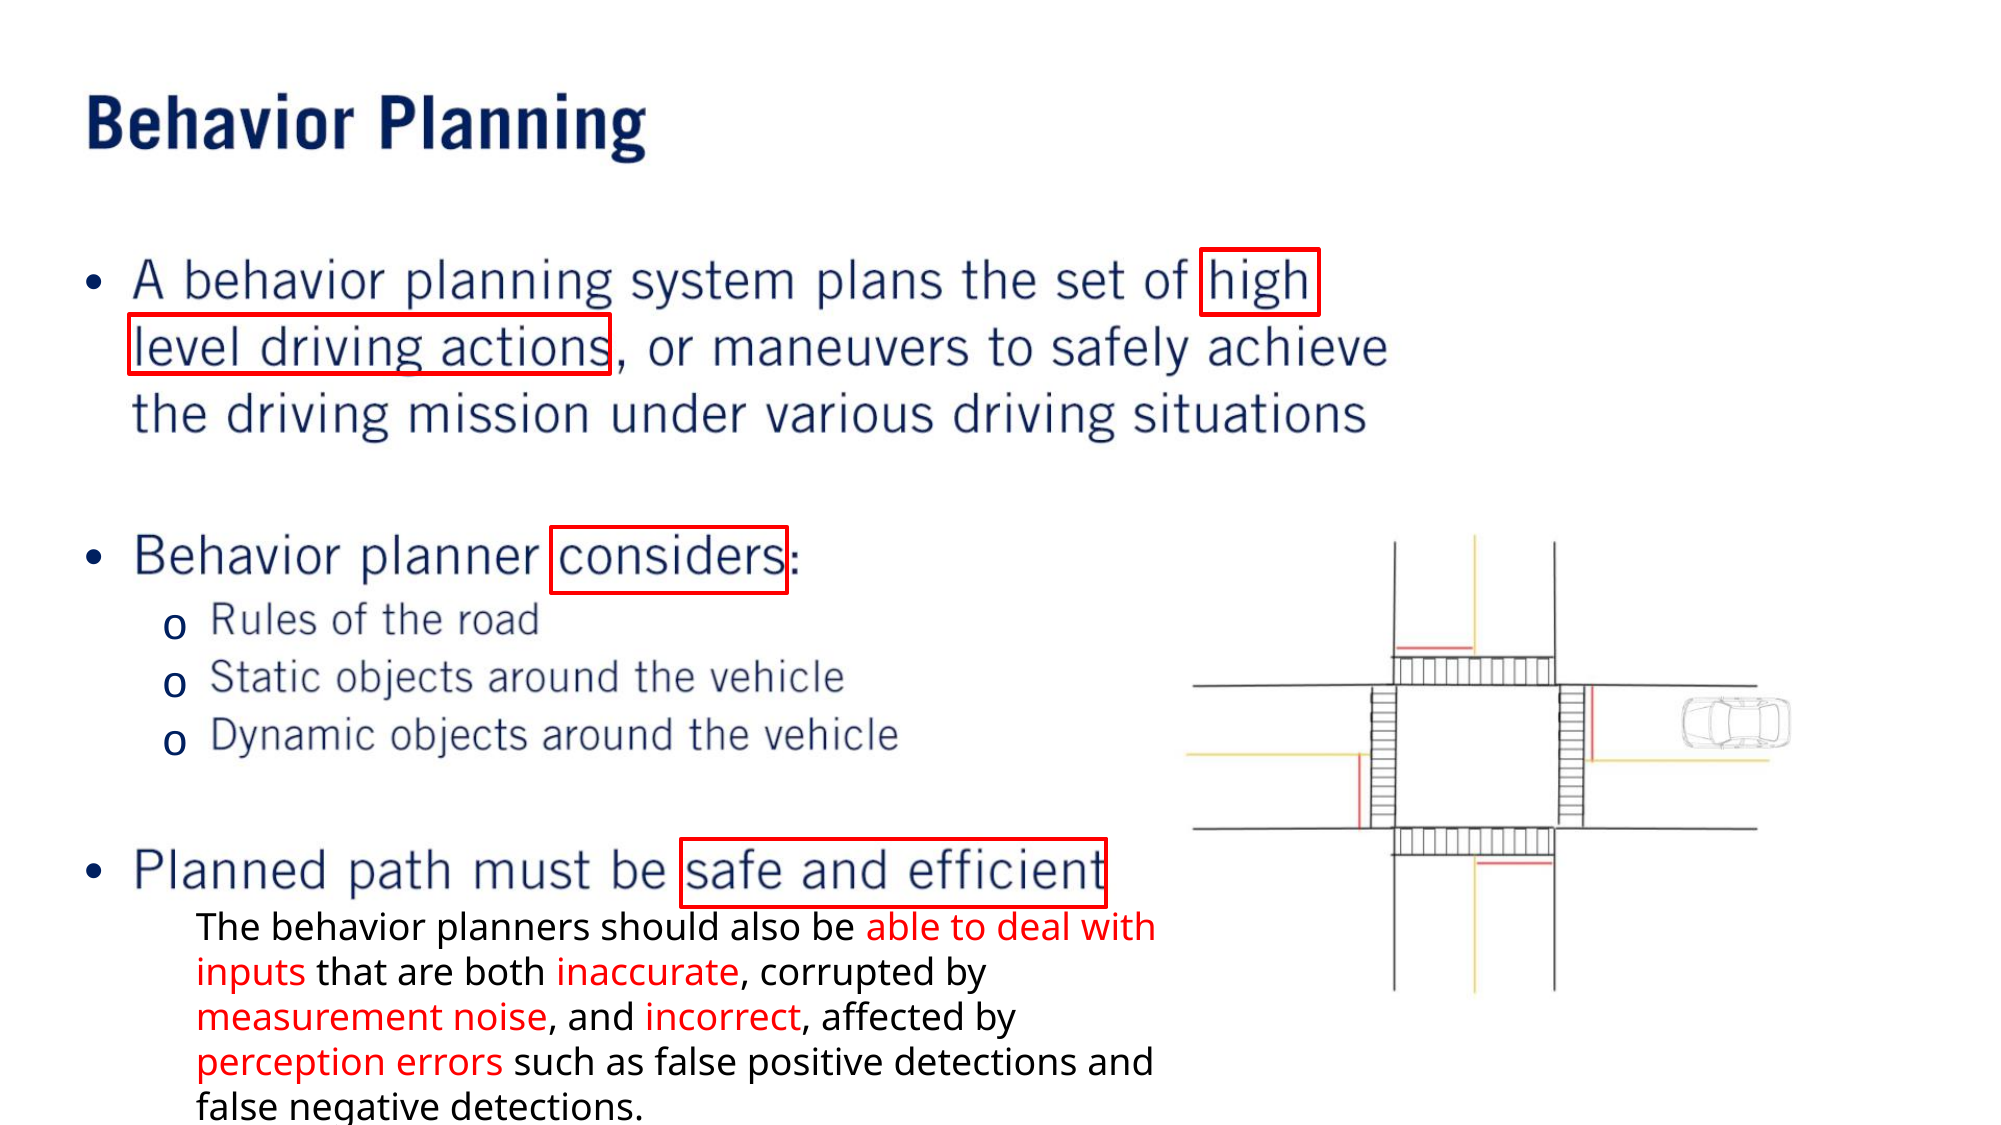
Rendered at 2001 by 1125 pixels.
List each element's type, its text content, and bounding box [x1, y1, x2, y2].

text_box [0, 0, 2000, 1125]
text_box [679, 837, 1108, 895]
text_box [127, 312, 612, 376]
text_box [549, 525, 789, 595]
text_box [1199, 247, 1321, 317]
text_box • • [84, 249, 129, 587]
text_box The behavior planners should also be able to deal with inputs that are both inaccurate, corrupted by measurement noise, and incorrect, affected by perception errors such as false positive detections and false negative detections. [181, 895, 1181, 1125]
text_box • [84, 838, 129, 901]
text_box o o o [161, 597, 214, 765]
